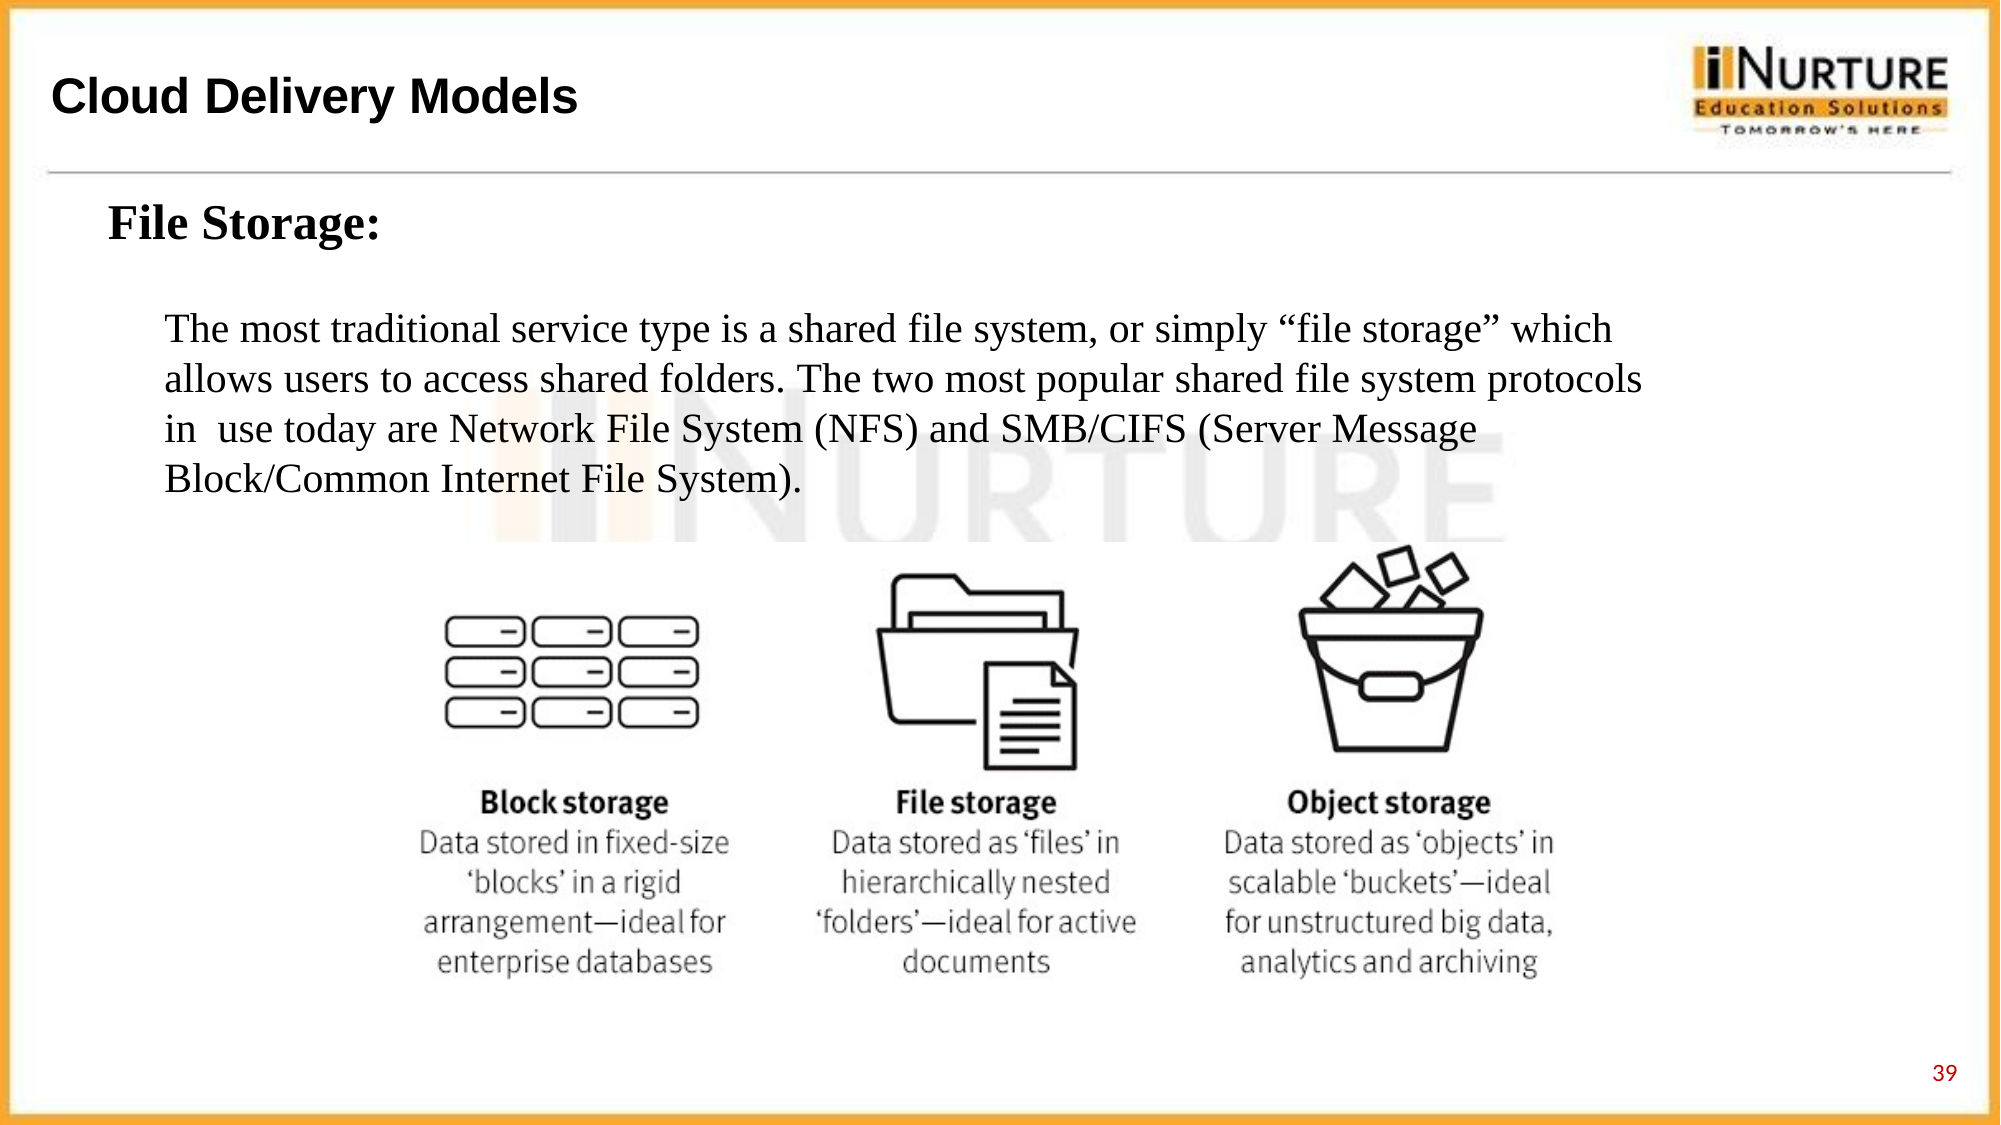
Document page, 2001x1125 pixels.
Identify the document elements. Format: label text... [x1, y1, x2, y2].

slide_number 34 [1925, 1060, 1964, 1125]
text_box File Storage: The most traditional service type is a shared file system, or simply “file storage” which allows users to access shared folders. The two most popular shared file system protocols in use today are Network File System (NFS) and SMB/CIFS (Server Message Block/Common Internet File System). [105, 187, 1680, 501]
picture [0, 0, 2000, 1125]
title Cloud Delivery Models [48, 61, 581, 251]
